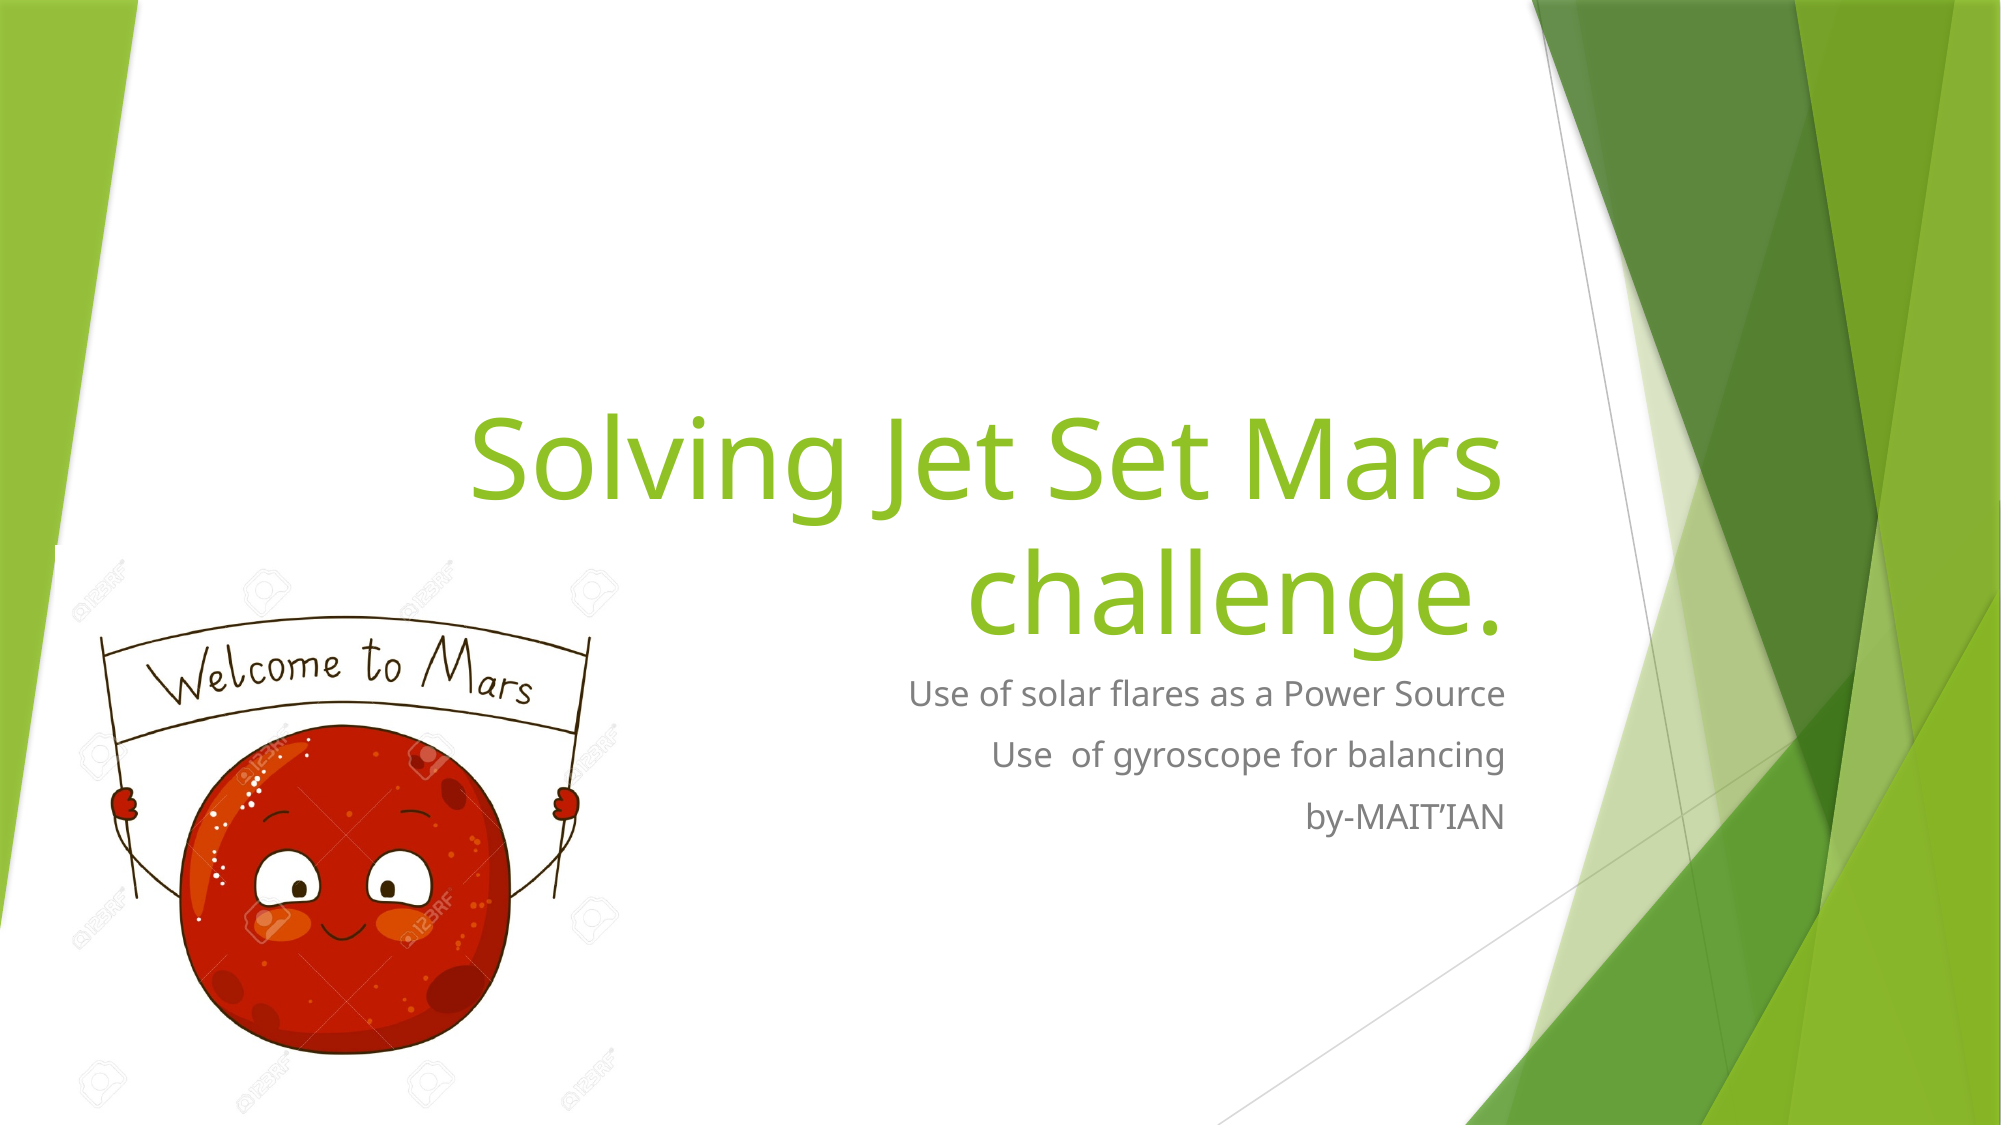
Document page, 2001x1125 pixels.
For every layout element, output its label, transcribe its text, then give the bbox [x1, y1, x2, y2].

subtitle Use of solar flares as a Power Source Use of gyroscope for balancing by-MAIT’IAN [640, 664, 1522, 845]
title Solving Jet Set Mars challenge. [247, 394, 1522, 664]
picture [55, 545, 636, 1125]
